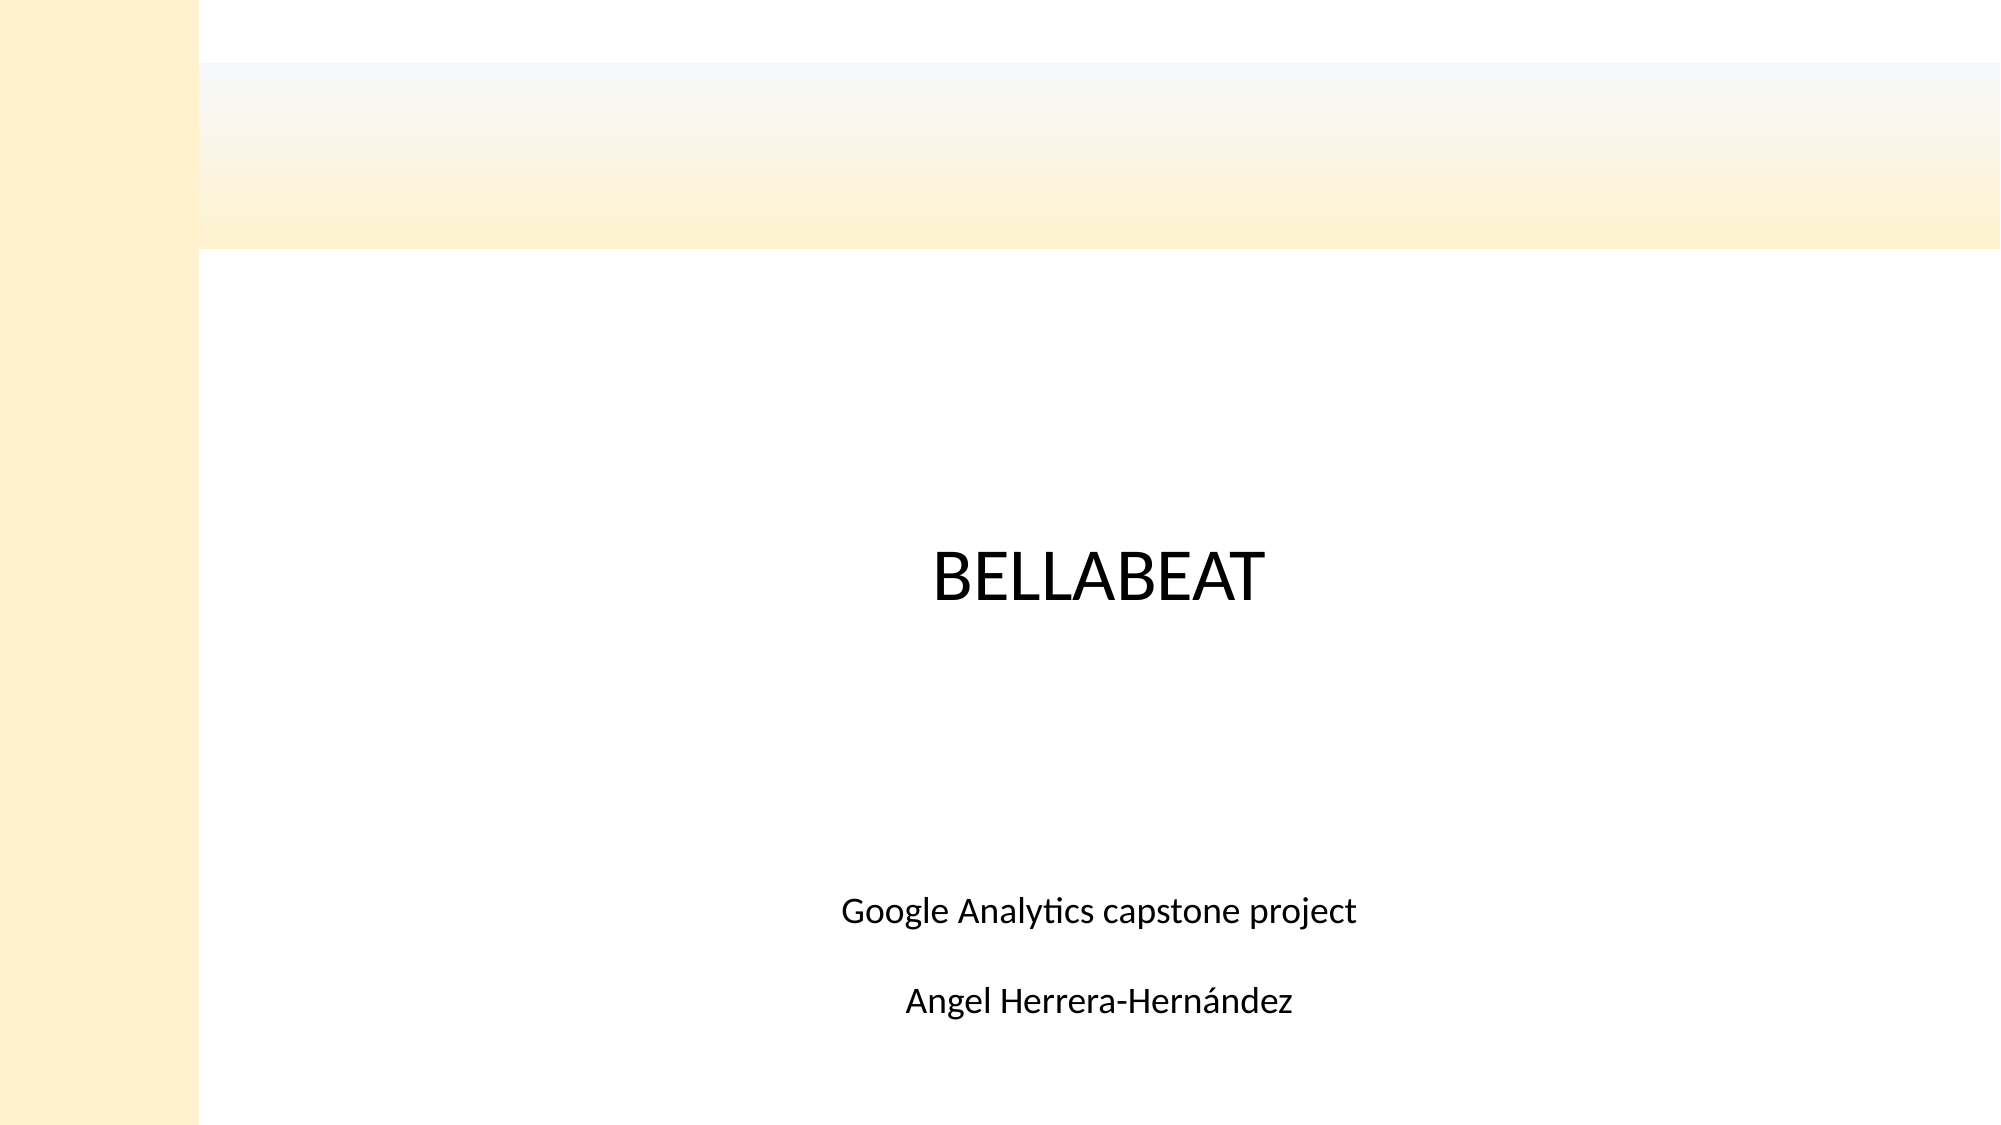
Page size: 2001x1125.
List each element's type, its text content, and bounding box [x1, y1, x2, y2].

text_box BELLABEAT Google Analytics capstone project Angel Herrera-Hernández [199, 248, 2000, 1119]
text_box [200, 63, 2000, 248]
text_box [0, 0, 200, 1125]
